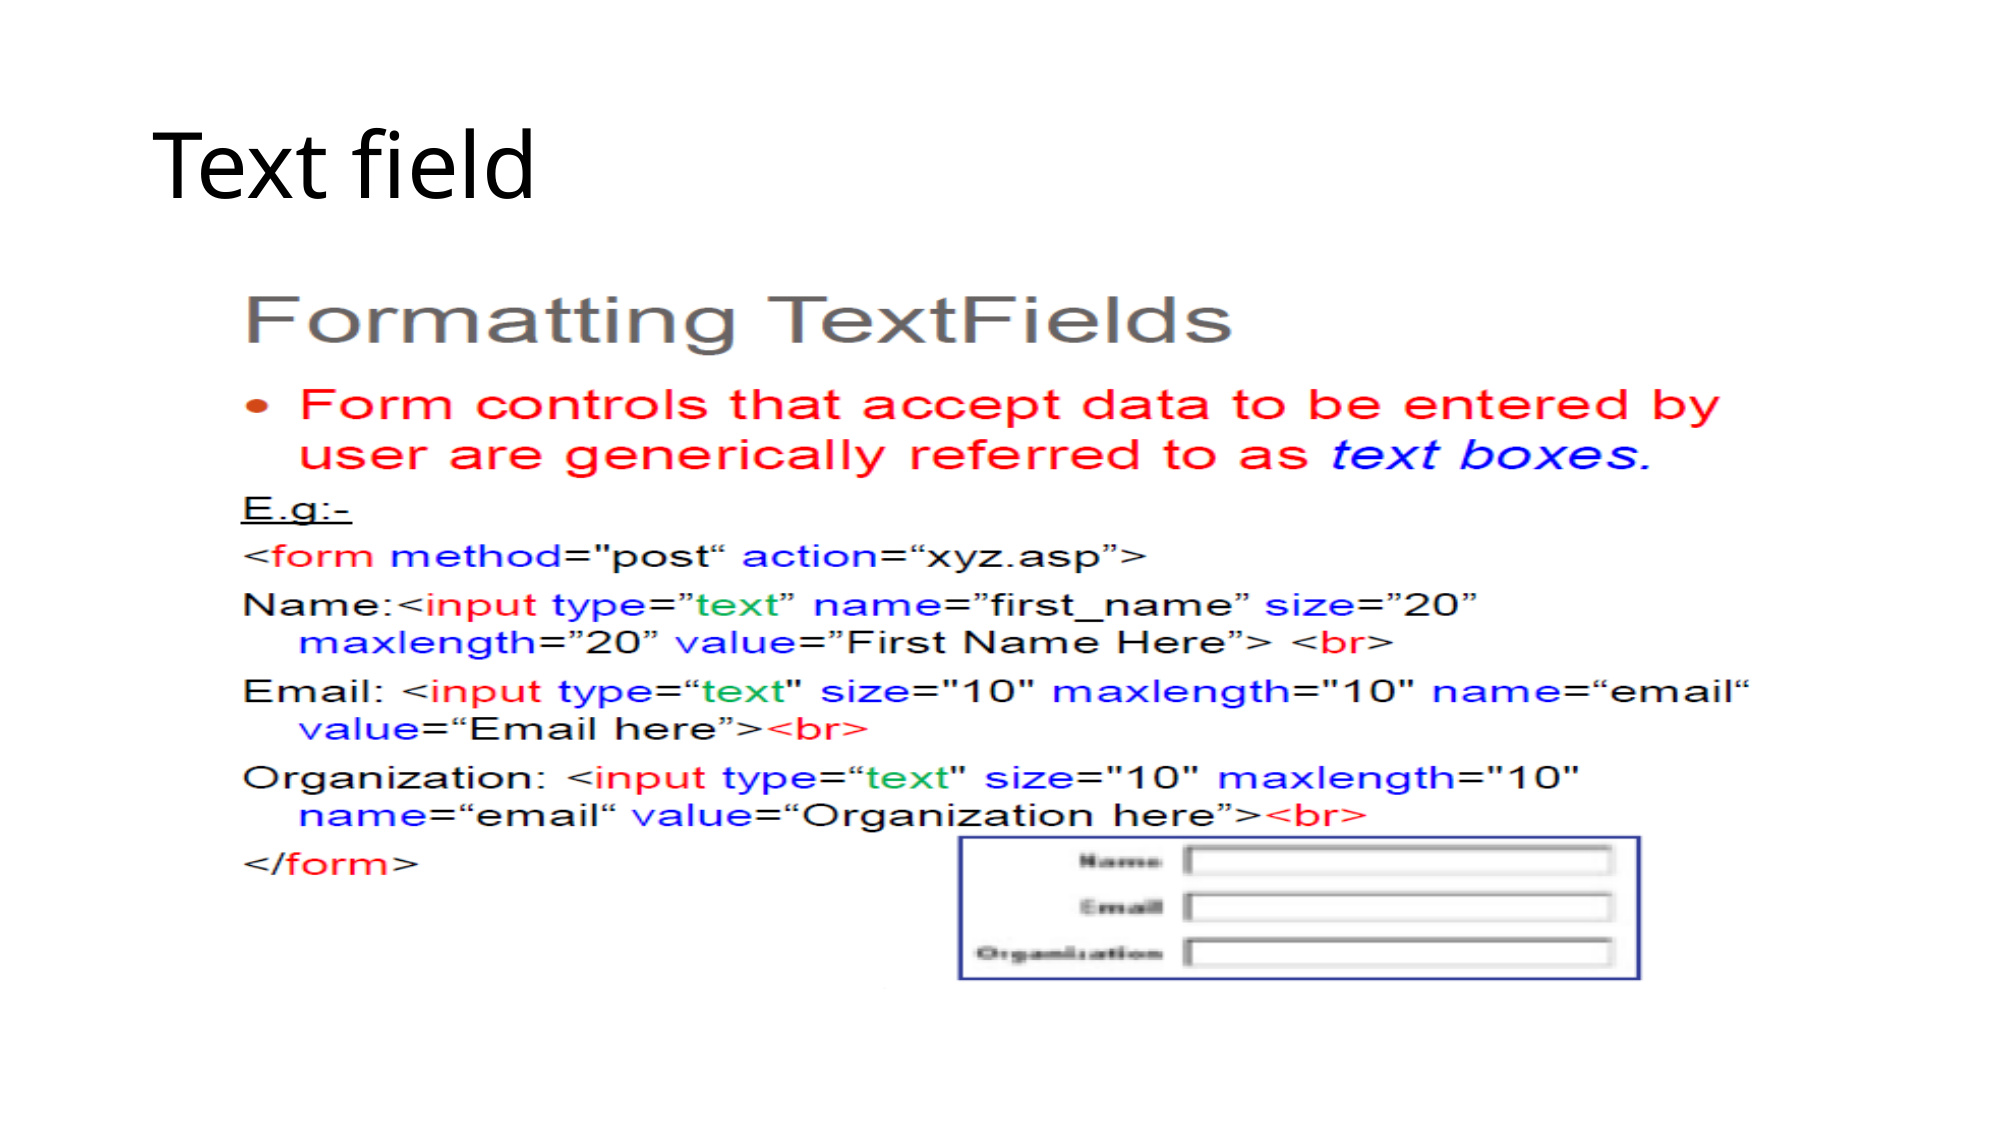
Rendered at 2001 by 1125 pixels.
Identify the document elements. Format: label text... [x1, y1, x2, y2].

title Text field [137, 59, 1863, 278]
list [180, 284, 1863, 999]
